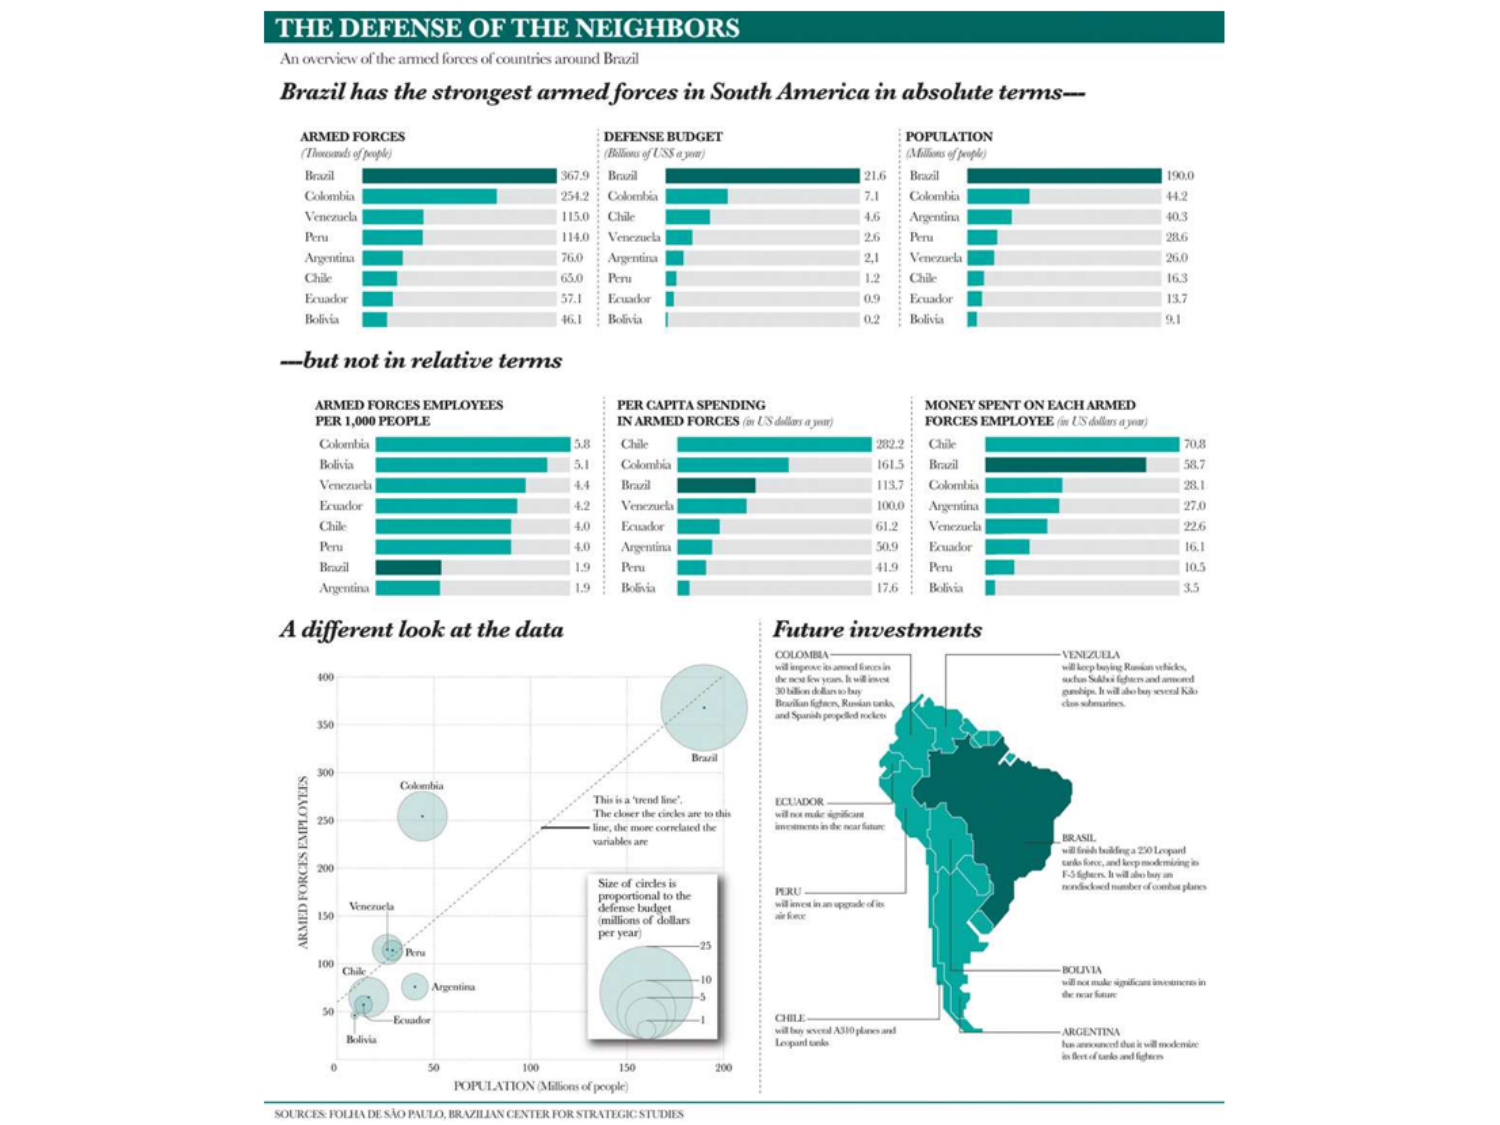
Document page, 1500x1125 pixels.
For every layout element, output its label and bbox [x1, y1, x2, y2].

picture [251, 0, 1245, 1125]
